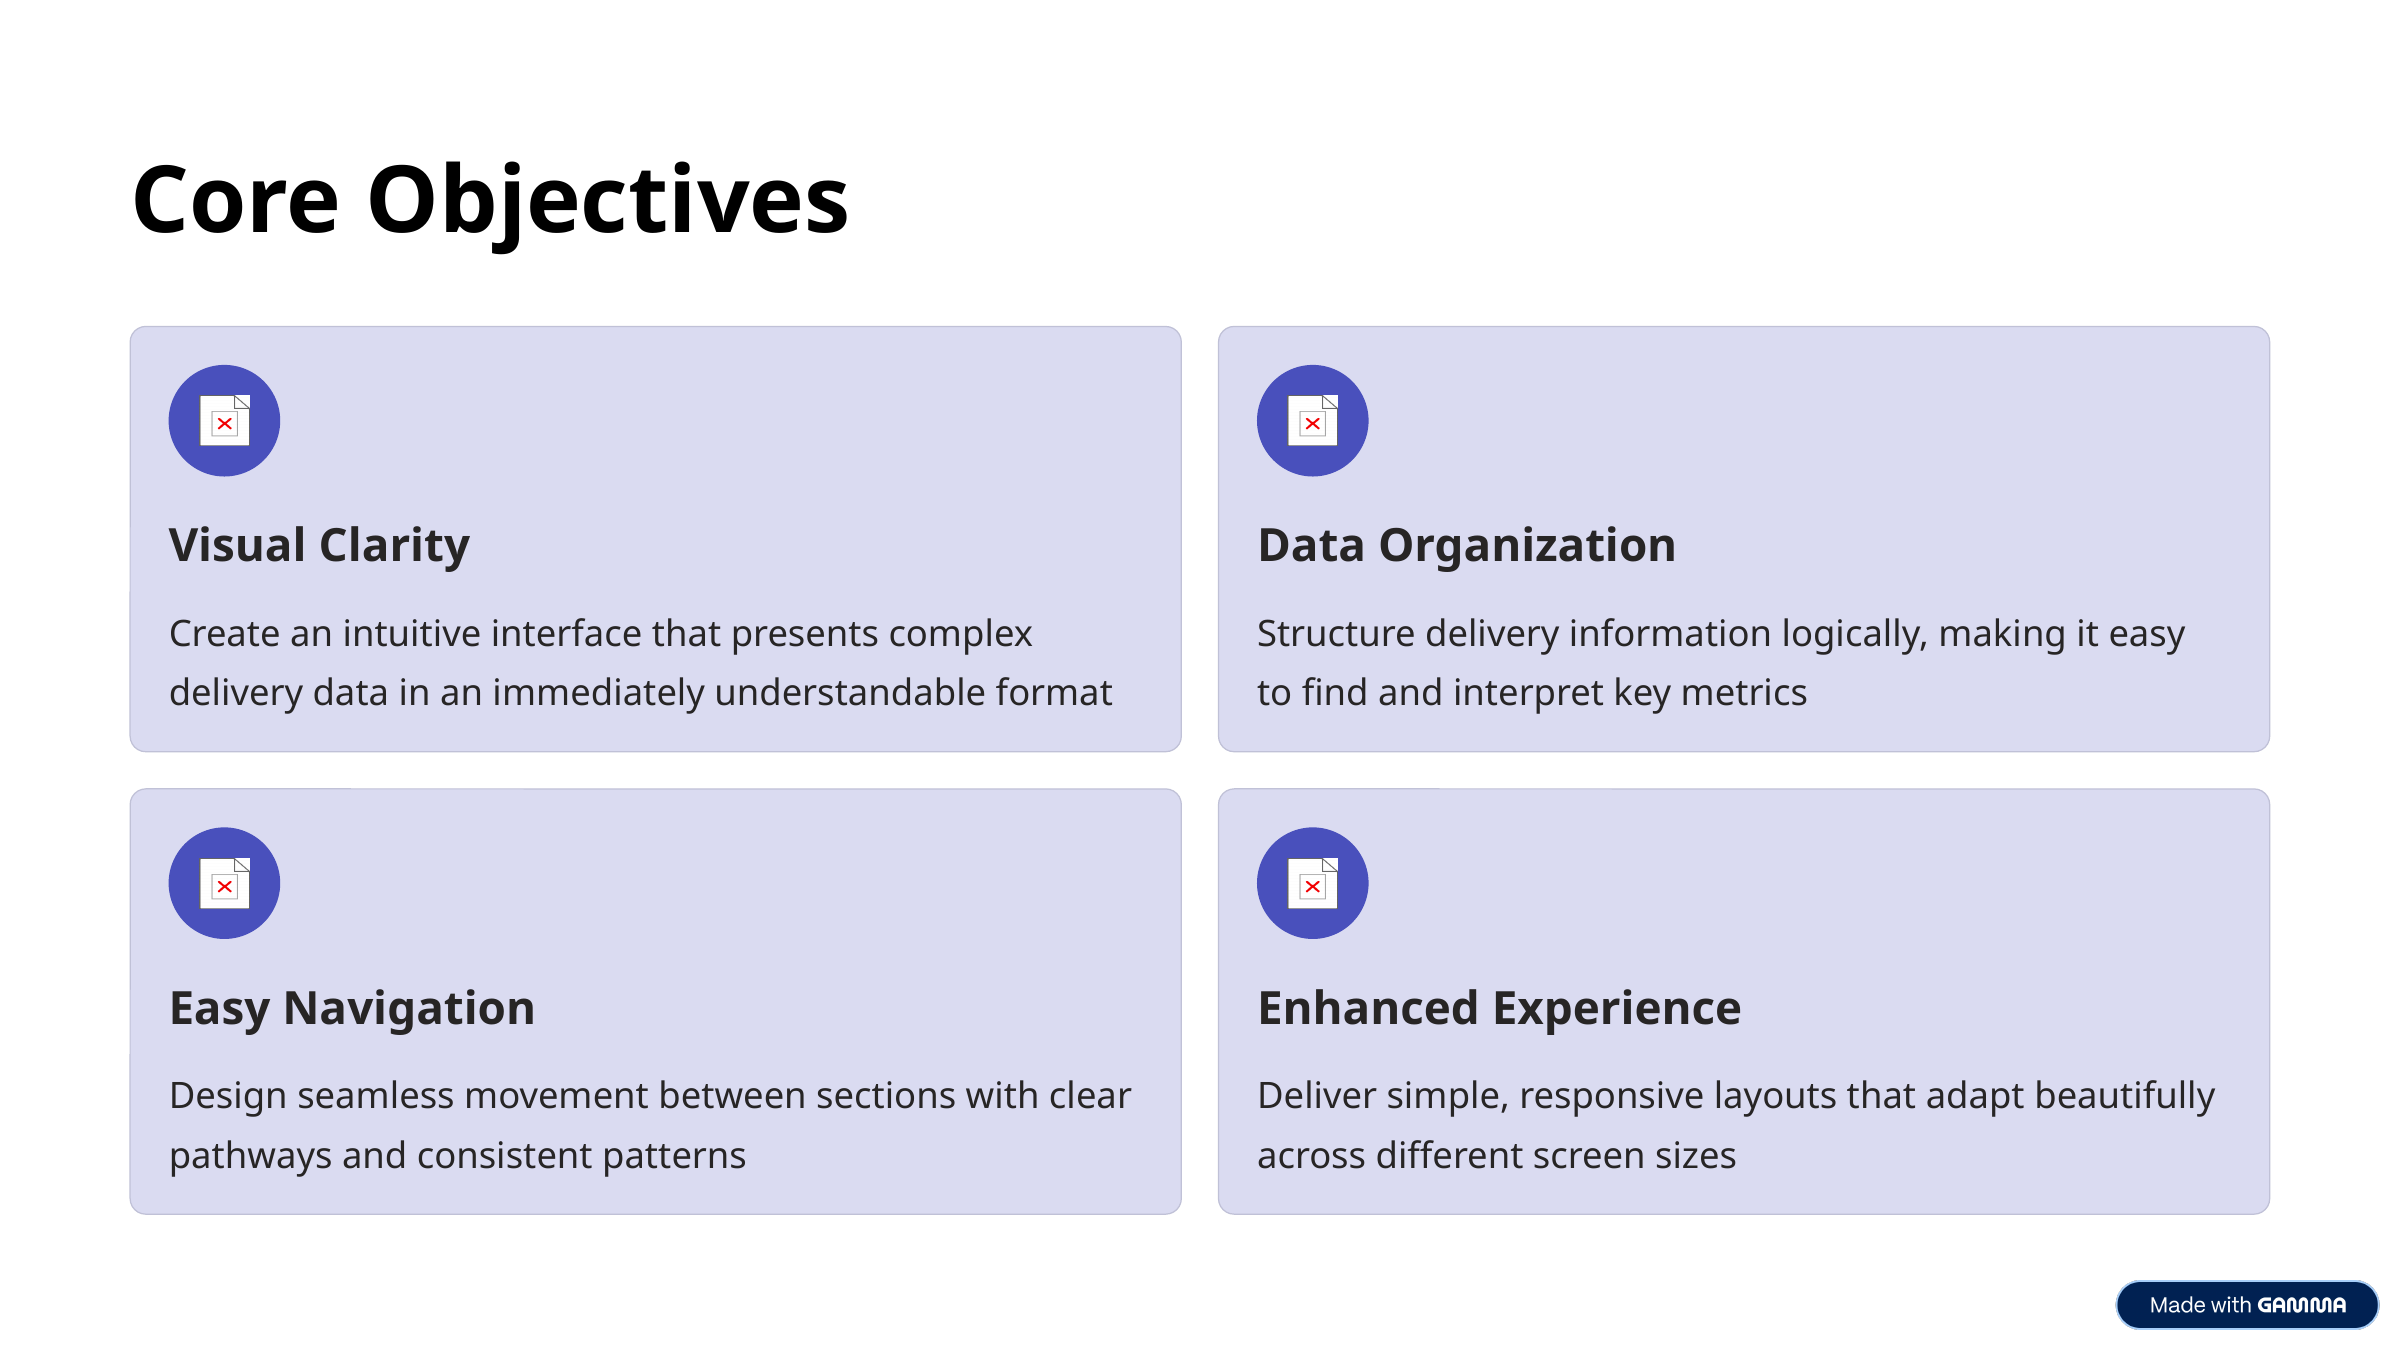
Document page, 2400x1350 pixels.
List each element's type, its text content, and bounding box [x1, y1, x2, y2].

picture [1287, 857, 1338, 909]
text_box Design seamless movement between sections with clear pathways and consistent patterns [168, 1056, 1143, 1176]
text_box Core Objectives [130, 135, 1061, 253]
text_box [130, 788, 1182, 1215]
text_box Enhanced Experience [1256, 976, 1750, 1035]
text_box [1218, 326, 2270, 752]
picture [199, 857, 250, 909]
text_box Data Organization [1256, 513, 1723, 572]
picture [1287, 395, 1338, 446]
text_box [168, 364, 281, 477]
text_box [1256, 364, 1369, 477]
picture [2106, 1271, 2389, 1339]
text_box [1218, 788, 2270, 1215]
text_box [130, 326, 1182, 752]
picture [199, 395, 250, 446]
text_box Structure delivery information logically, making it easy to find and interpret key metrics [1256, 594, 2232, 714]
text_box Create an intuitive interface that presents complex delivery data in an immediately understandable format [168, 594, 1143, 714]
text_box Visual Clarity [168, 513, 634, 572]
text_box [1256, 827, 1369, 939]
text_box [168, 827, 281, 939]
text_box Deliver simple, responsive layouts that adapt beautifully across different screen sizes [1256, 1056, 2232, 1176]
text_box Easy Navigation [168, 976, 634, 1035]
